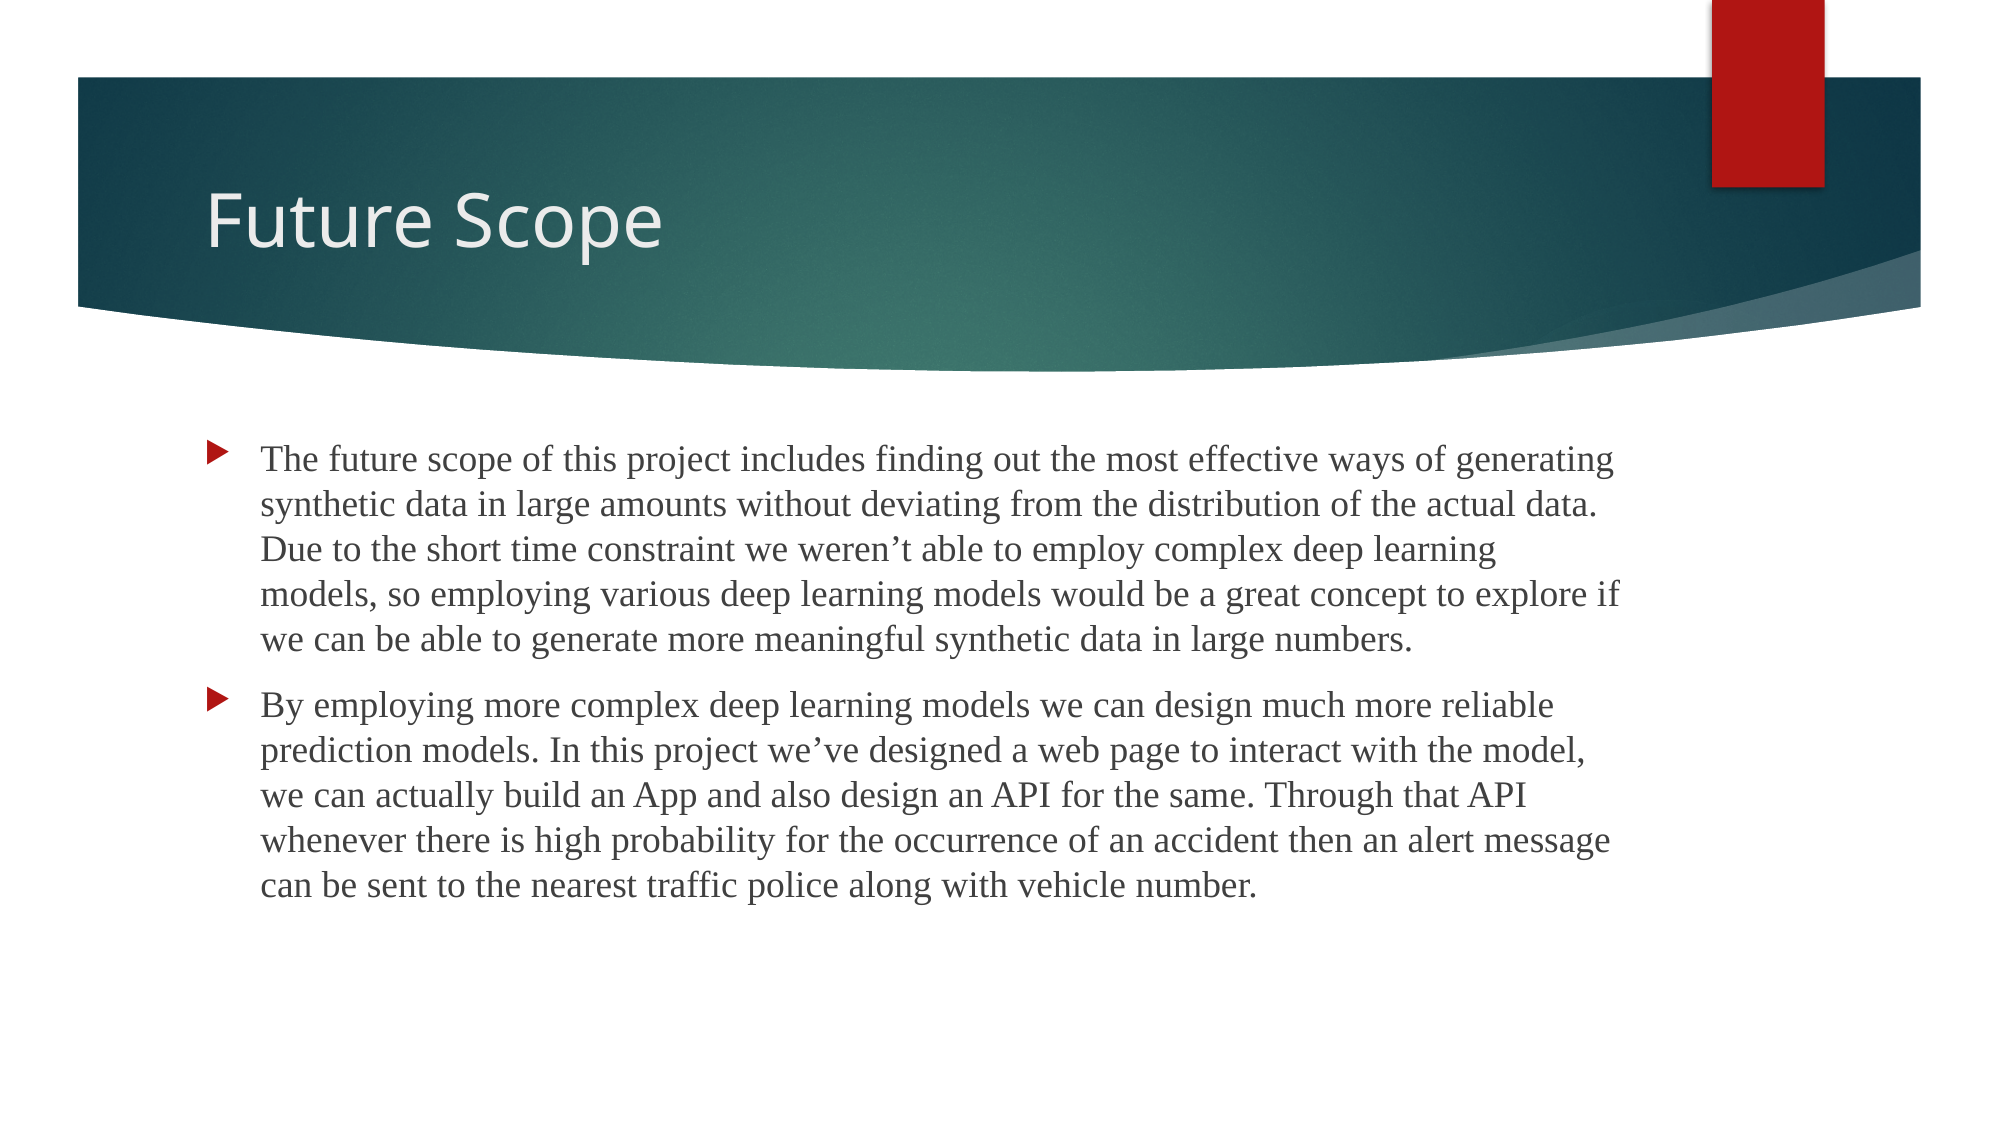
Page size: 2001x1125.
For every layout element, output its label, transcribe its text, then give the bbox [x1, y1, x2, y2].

picture [79, 78, 1920, 371]
text_box The future scope of this project includes finding out the most effective ways of generating synthetic data in large amounts without deviating from the distribution of the actual data. Due to the short time constraint we weren’t able to employ complex deep learning models, so employing various deep learning models would be a great concept to explore if we can be able to generate more meaningful synthetic data in large numbers. By employing more complex deep learning models we can design much more reliable prediction models. In this project we’ve designed a web page to interact with the model, we can actually build an App and also design an API for the same. Through that API whenever there is high probability for the occurrence of an accident then an alert message can be sent to the nearest traffic police along with vehicle number. [189, 427, 1638, 988]
text_box Future Scope [189, 159, 1638, 276]
